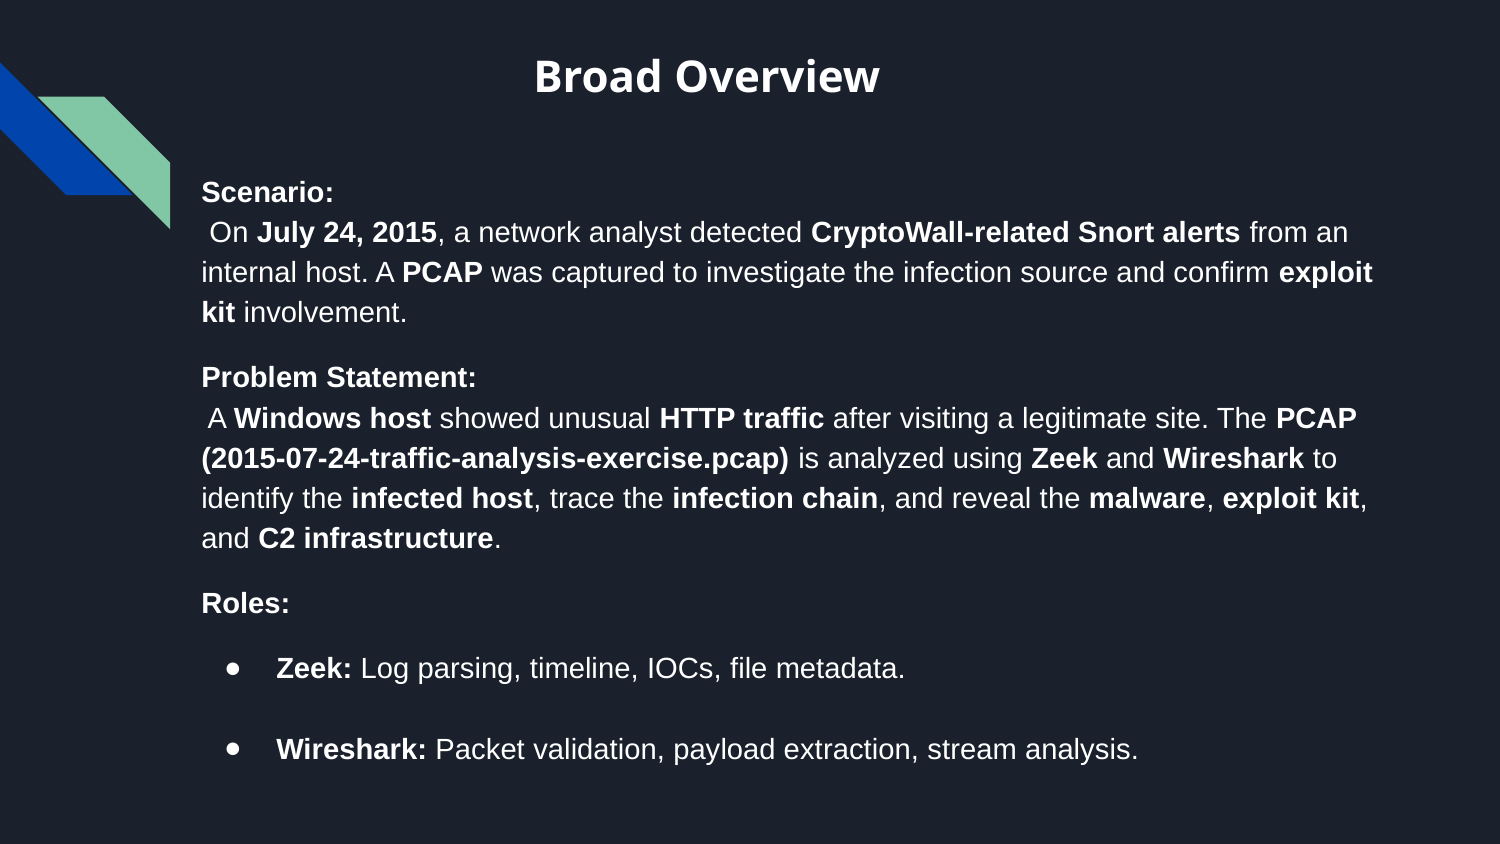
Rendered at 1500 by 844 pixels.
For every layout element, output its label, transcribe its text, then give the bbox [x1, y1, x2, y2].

text_box Broad Overview [518, 33, 982, 130]
list Scenario: On July 24, 2015, a network analyst detected CryptoWall-related Snort alerts from an internal host. A PCAP was captured to investigate the infection source and confirm exploit kit involvement. Problem Statement: A Windows host showed unusual HTTP traffic after visiting a legitimate site. The PCAP (2015-07-24-traffic-analysis-exercise.pcap) is analyzed using Zeek and Wireshark to identify the infected host, trace the infection chain, and reveal the malware, exploit kit, and C2 infrastructure. Roles: Zeek: Log parsing, timeline, IOCs, file metadata. Wireshark: Packet validation, payload extraction, stream analysis. [186, 152, 1424, 815]
